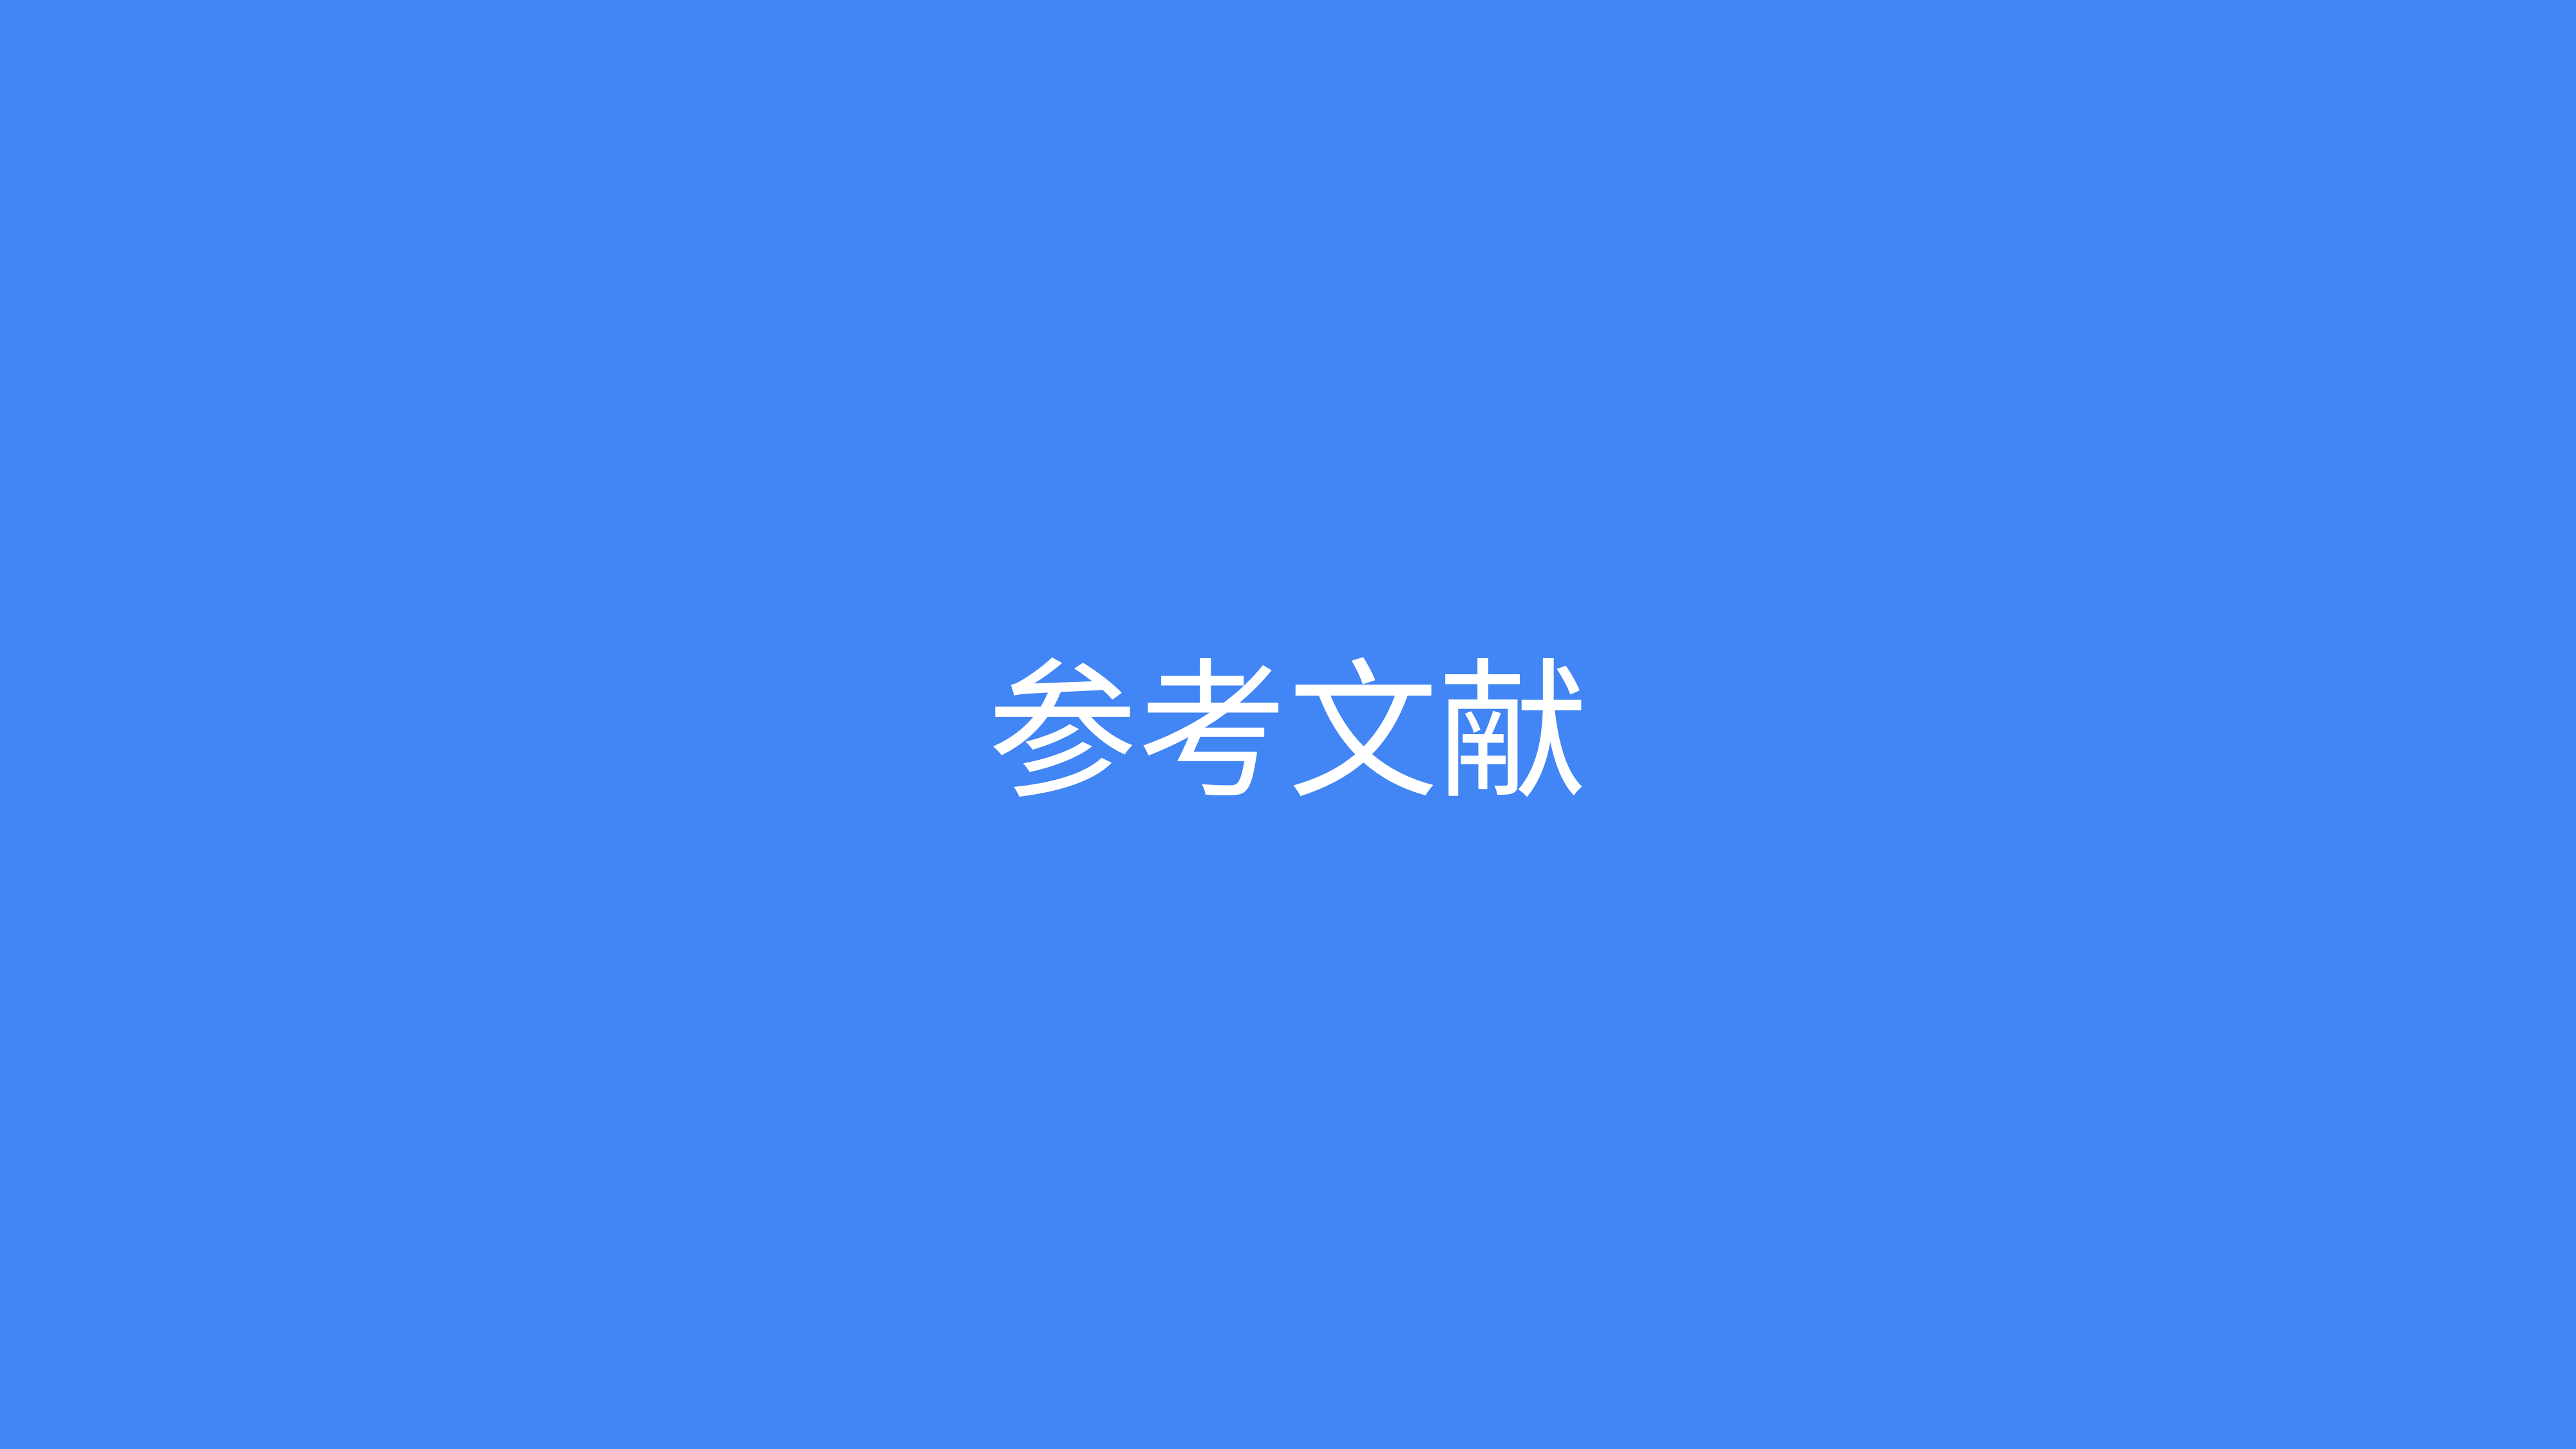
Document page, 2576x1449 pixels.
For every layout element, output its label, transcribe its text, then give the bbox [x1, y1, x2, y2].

title 参考文献 [187, 478, 2389, 971]
